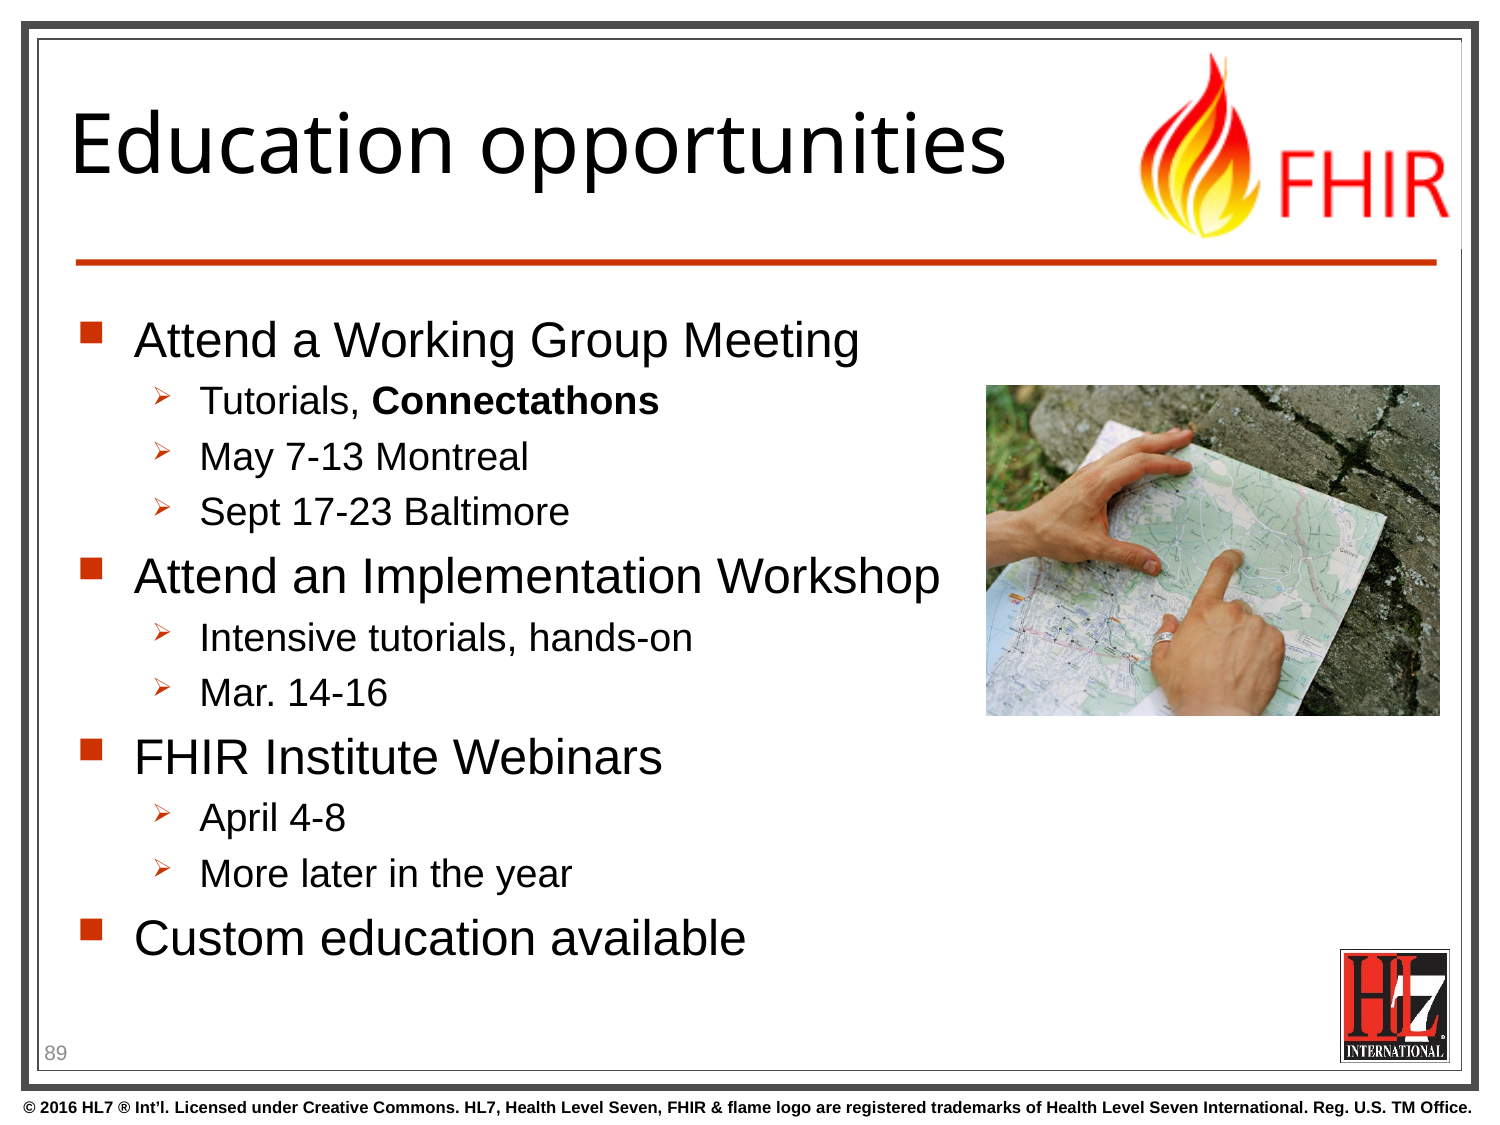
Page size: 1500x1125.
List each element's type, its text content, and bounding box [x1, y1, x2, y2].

picture [985, 385, 1440, 717]
title Education opportunities [53, 54, 1122, 244]
slide_number 89 [29, 1034, 148, 1071]
picture [1124, 42, 1462, 249]
list Attend a Working Group Meeting Tutorials, Connectathons May 7-13 Montreal Sept 17-23 Baltimore Attend an Implementation Workshop Intensive tutorials, hands-on Mar. 14-16 FHIR Institute Webinars April 4-8 More later in the year Custom education available [62, 299, 1438, 1059]
picture [1340, 949, 1450, 1063]
